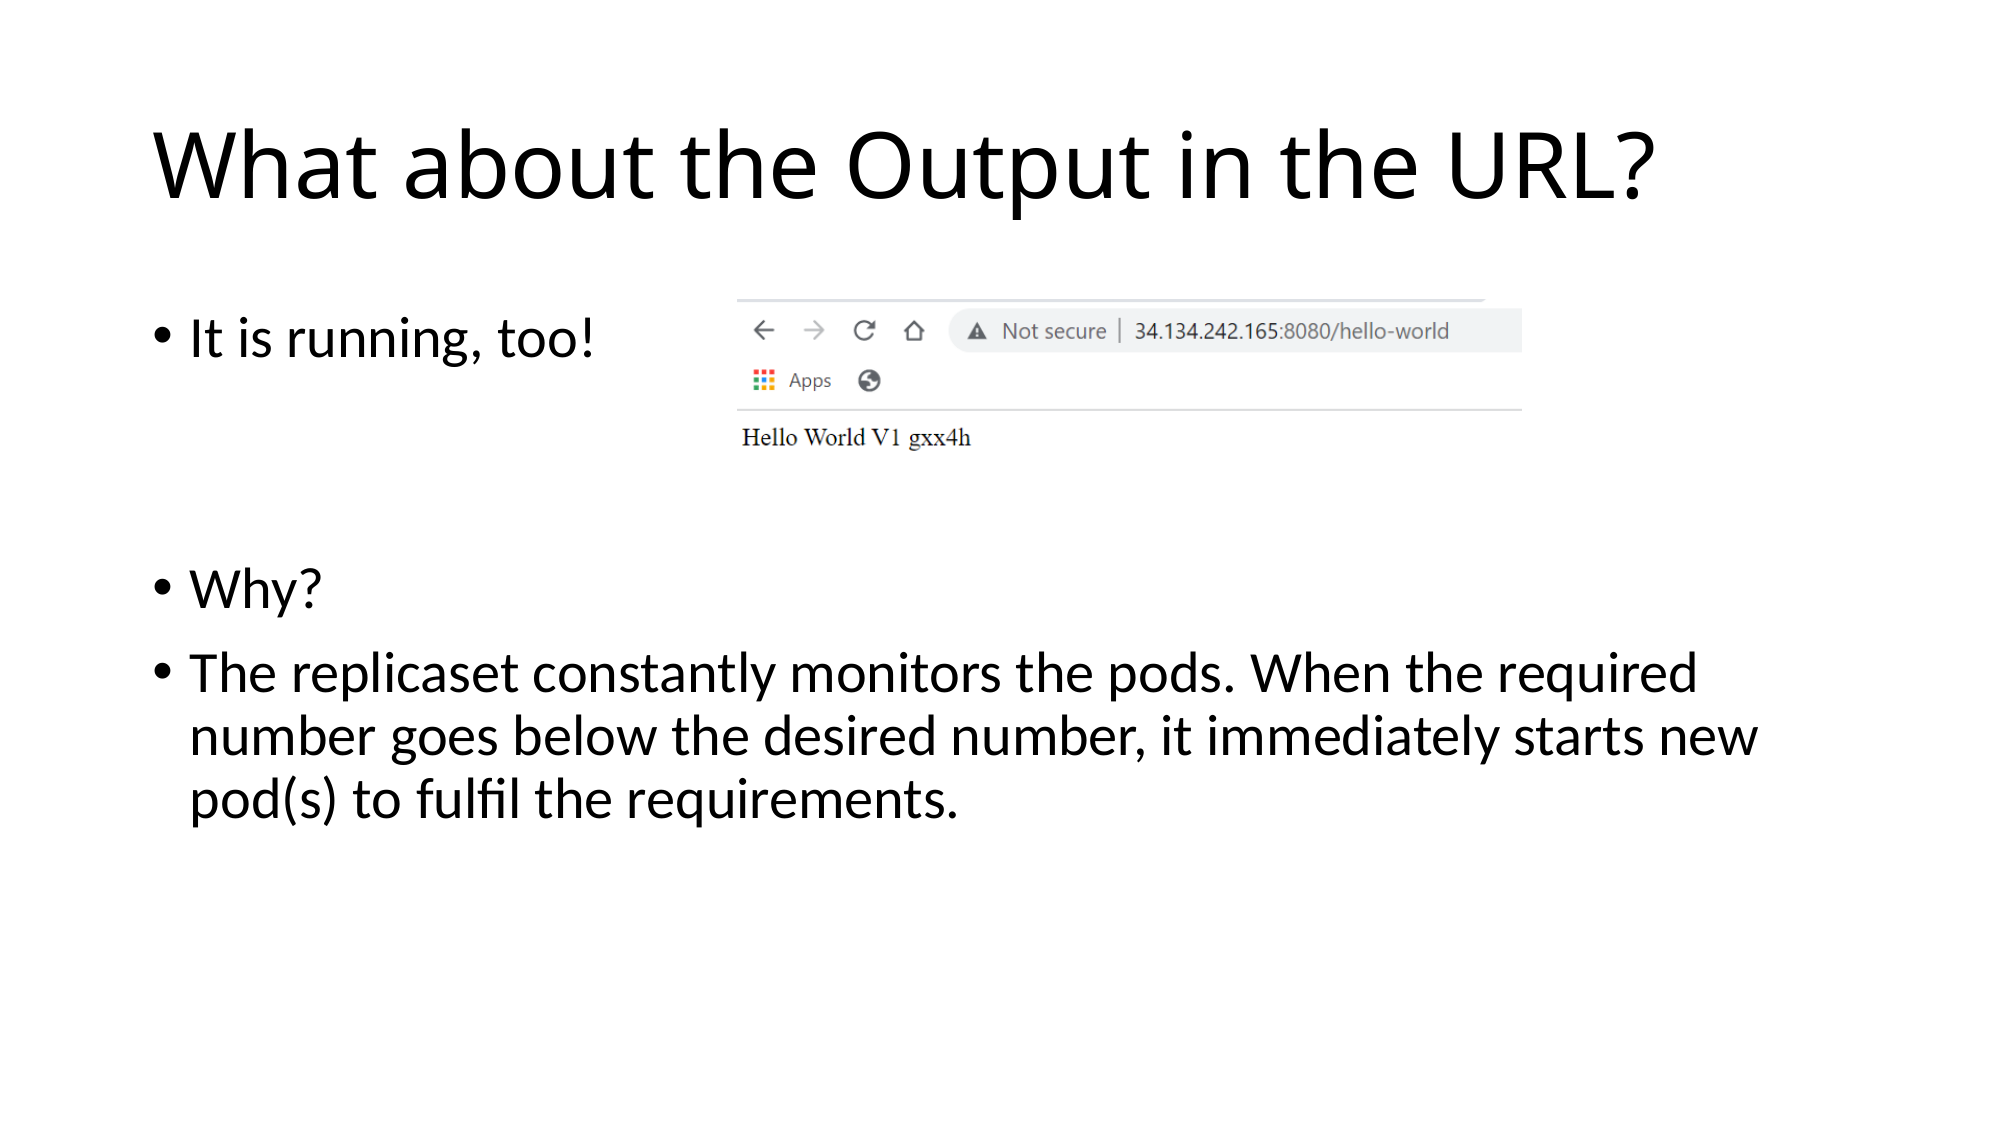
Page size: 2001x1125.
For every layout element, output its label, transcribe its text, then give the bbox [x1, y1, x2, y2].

title What about the Output in the URL? [137, 59, 1863, 278]
picture [737, 299, 1522, 480]
list It is running, too! Why? The replicaset constantly monitors the pods. When the required number goes below the desired number, it immediately starts new pod(s) to fulfil the requirements. [137, 299, 1863, 1014]
